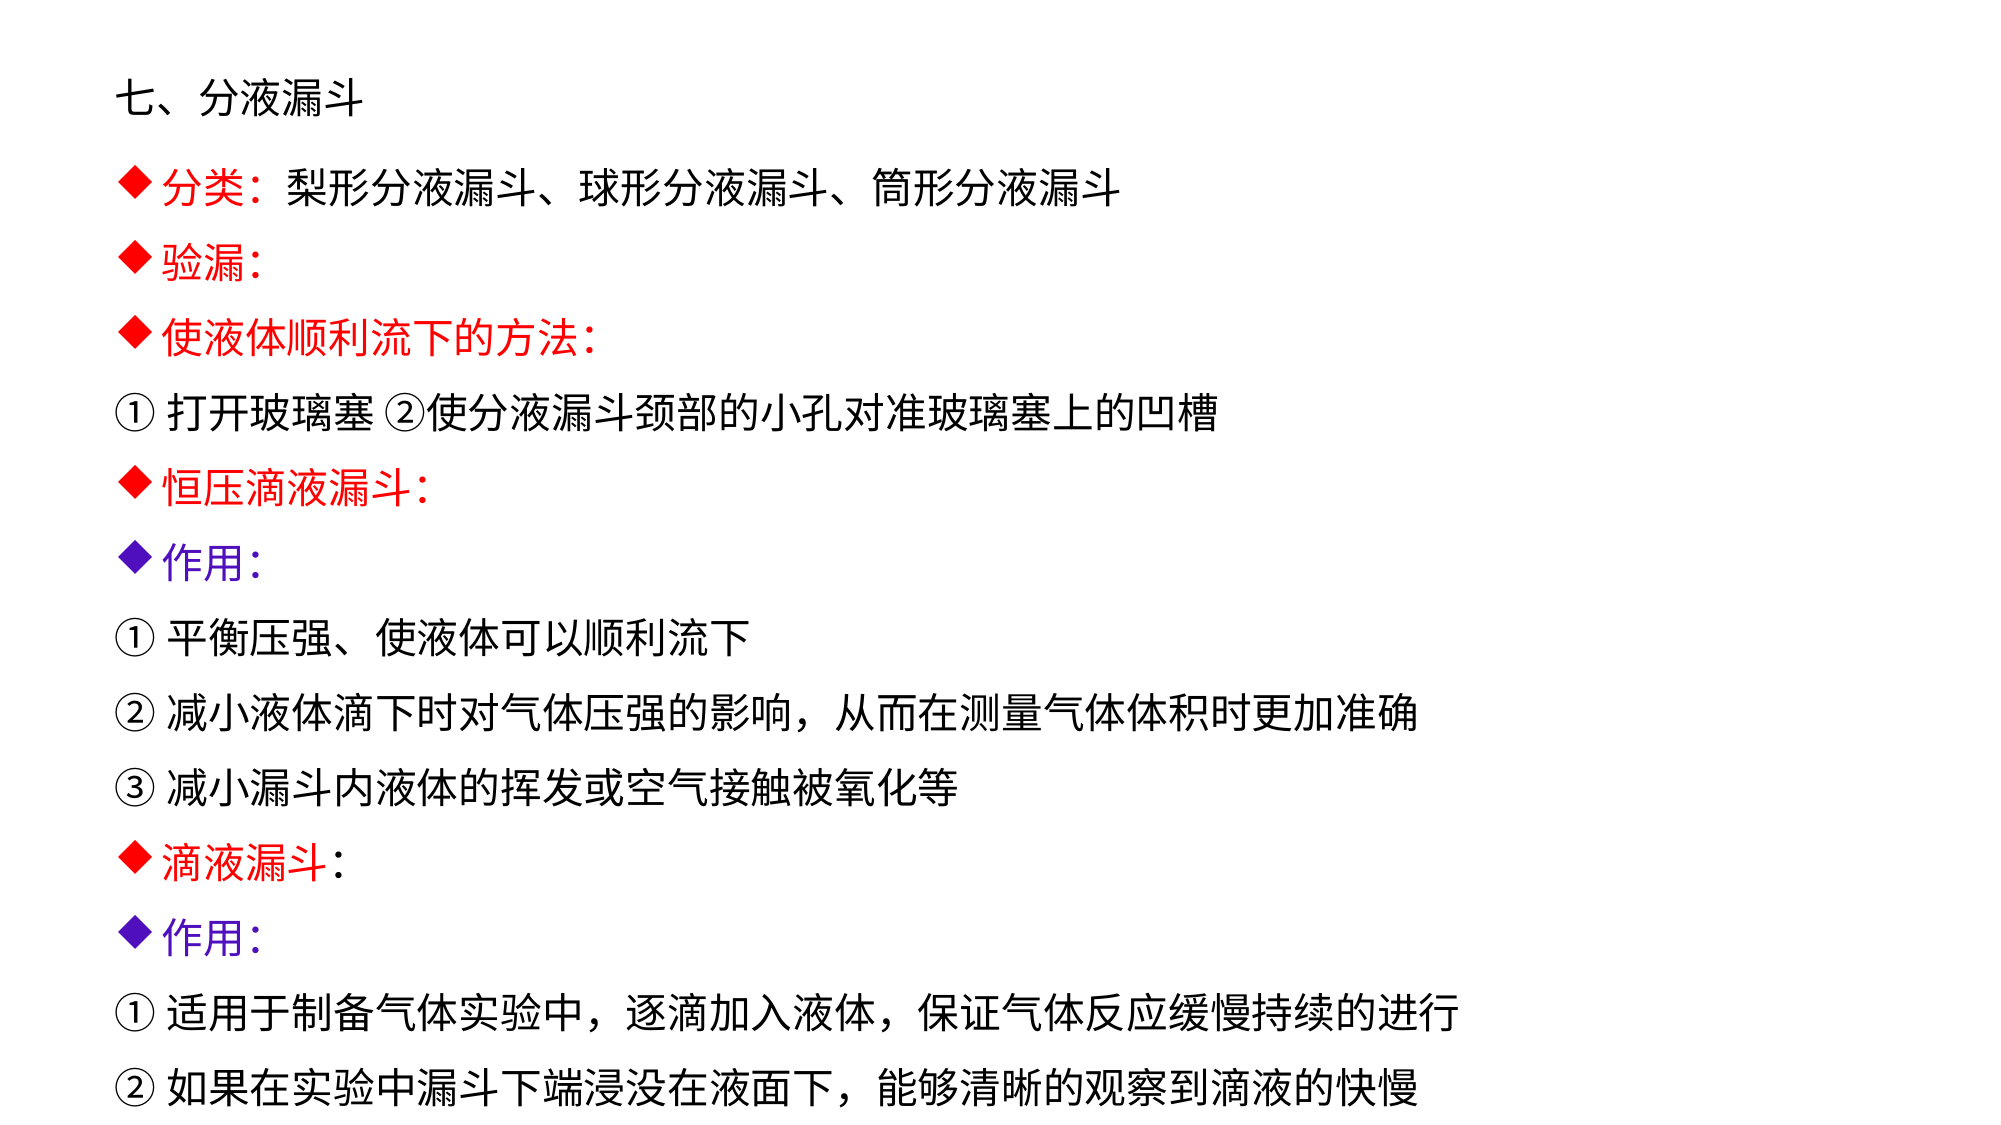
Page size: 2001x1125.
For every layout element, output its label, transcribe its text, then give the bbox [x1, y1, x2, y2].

text_box 七、分液漏斗 [99, 64, 666, 129]
text_box 分类：梨形分液漏斗、球形分液漏斗、筒形分液漏斗 验漏： 使液体顺利流下的方法： ①打开玻璃塞 ②使分液漏斗颈部的小孔对准玻璃塞上的凹槽 恒压滴液漏斗： 作用： ①平衡压强、使液体可以顺利流下 ②减小液体滴下时对气体压强的影响，从而在测量气体体积时更加准确 ③减小漏斗内液体的挥发或空气接触被氧化等 滴液漏斗： 作用： ①适用于制备气体实验中，逐滴加入液体，保证气体反应缓慢持续的进行 ②如果在实验中漏斗下端浸没在液面下，能够清晰的观察到滴液的快慢 [99, 129, 1900, 1120]
